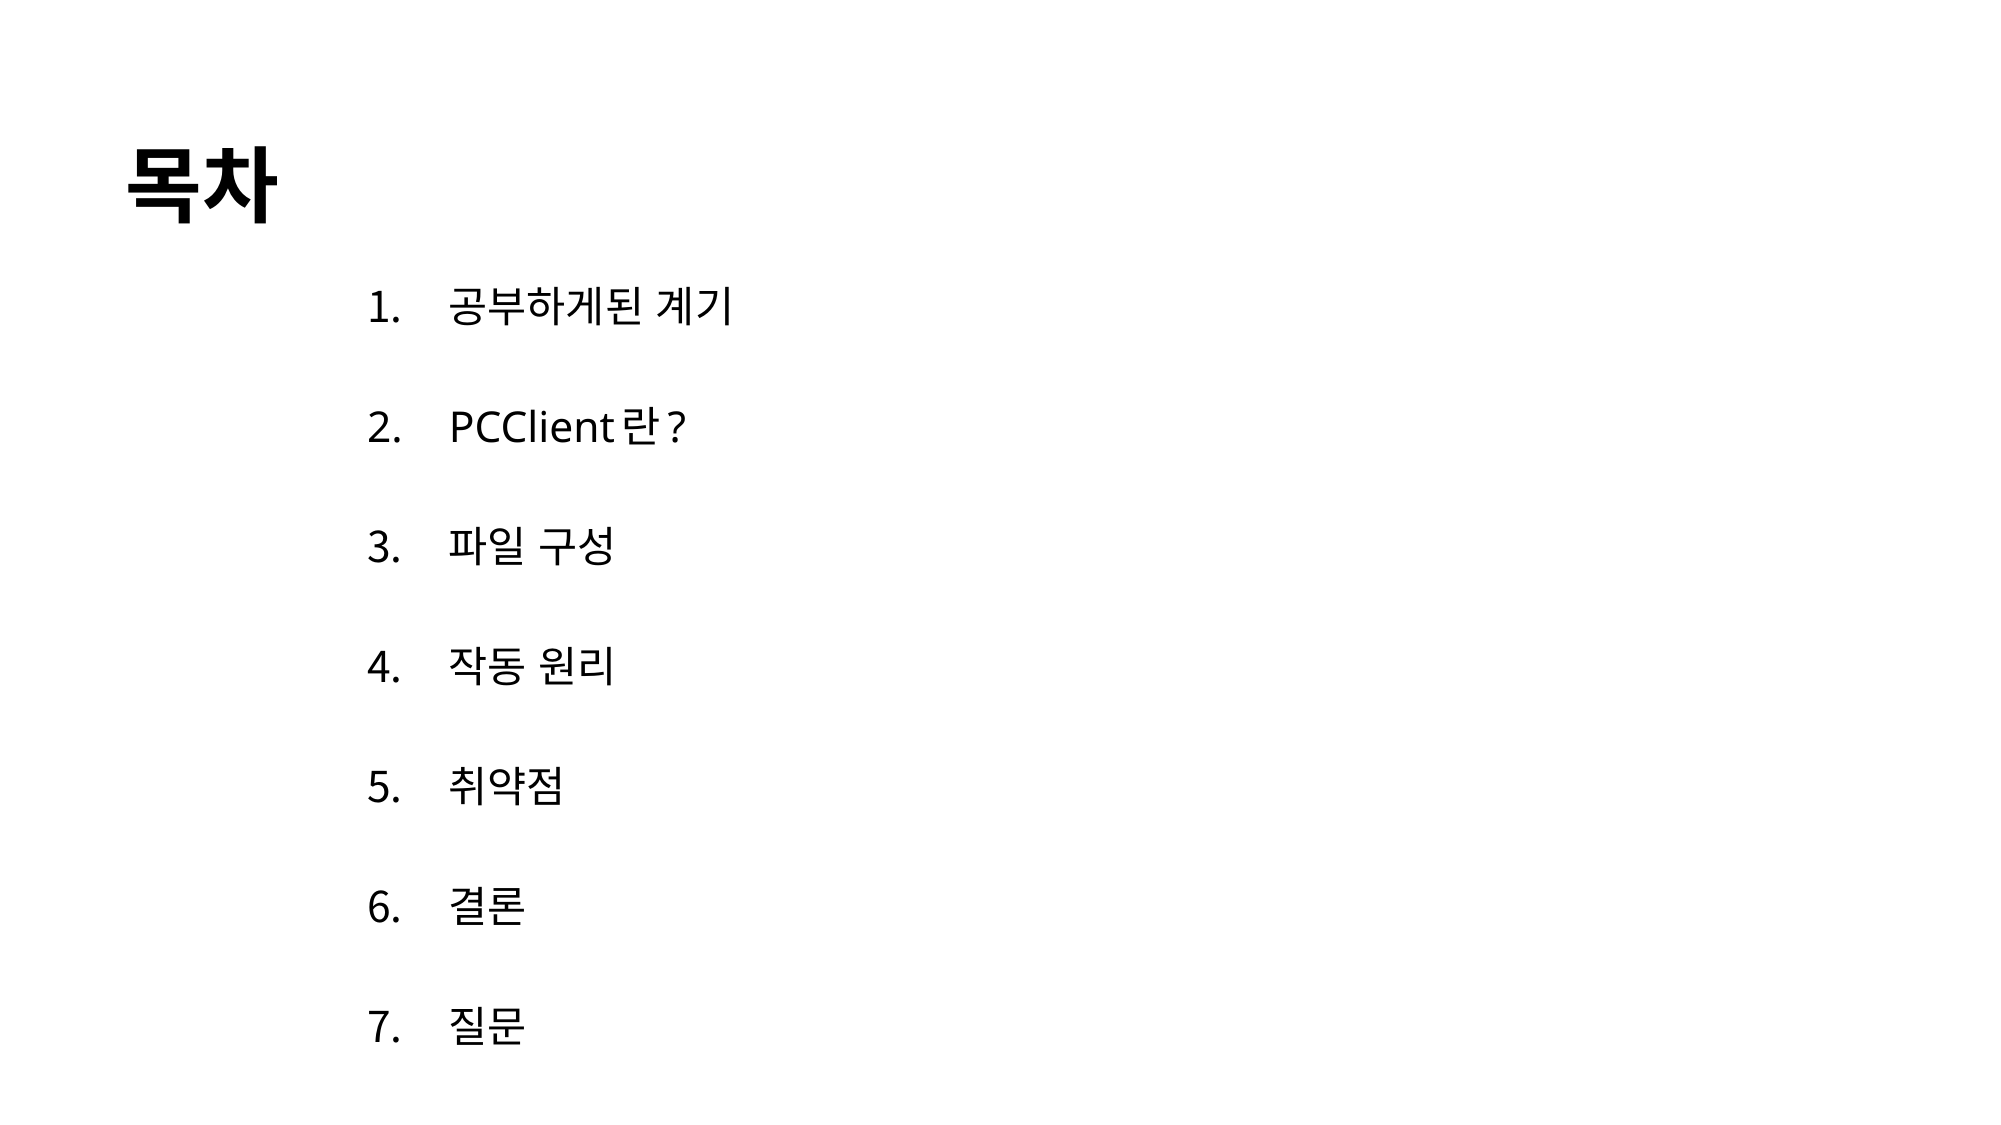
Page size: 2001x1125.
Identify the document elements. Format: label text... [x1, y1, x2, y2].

list 공부하게된 계기 PCClient란? 파일 구성 작동 원리 취약점 결론 질문 [352, 276, 1323, 1061]
title 목차 [110, 132, 594, 247]
